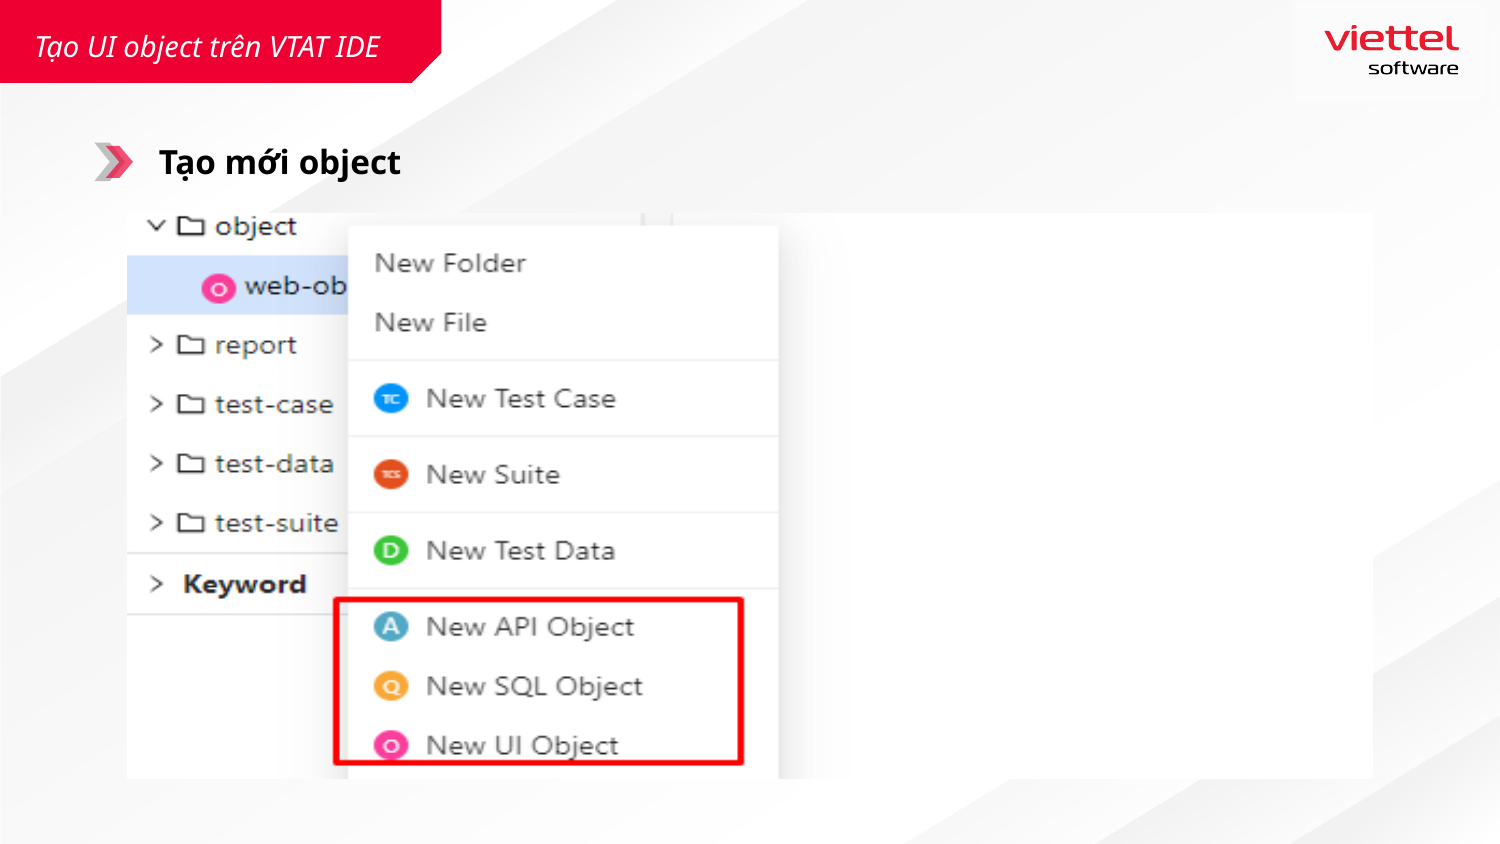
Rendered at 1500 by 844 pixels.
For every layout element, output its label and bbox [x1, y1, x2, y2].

text_box [0, 0, 442, 84]
text_box [1291, 1, 1489, 103]
text_box [94, 133, 638, 190]
picture [0, 0, 1500, 844]
